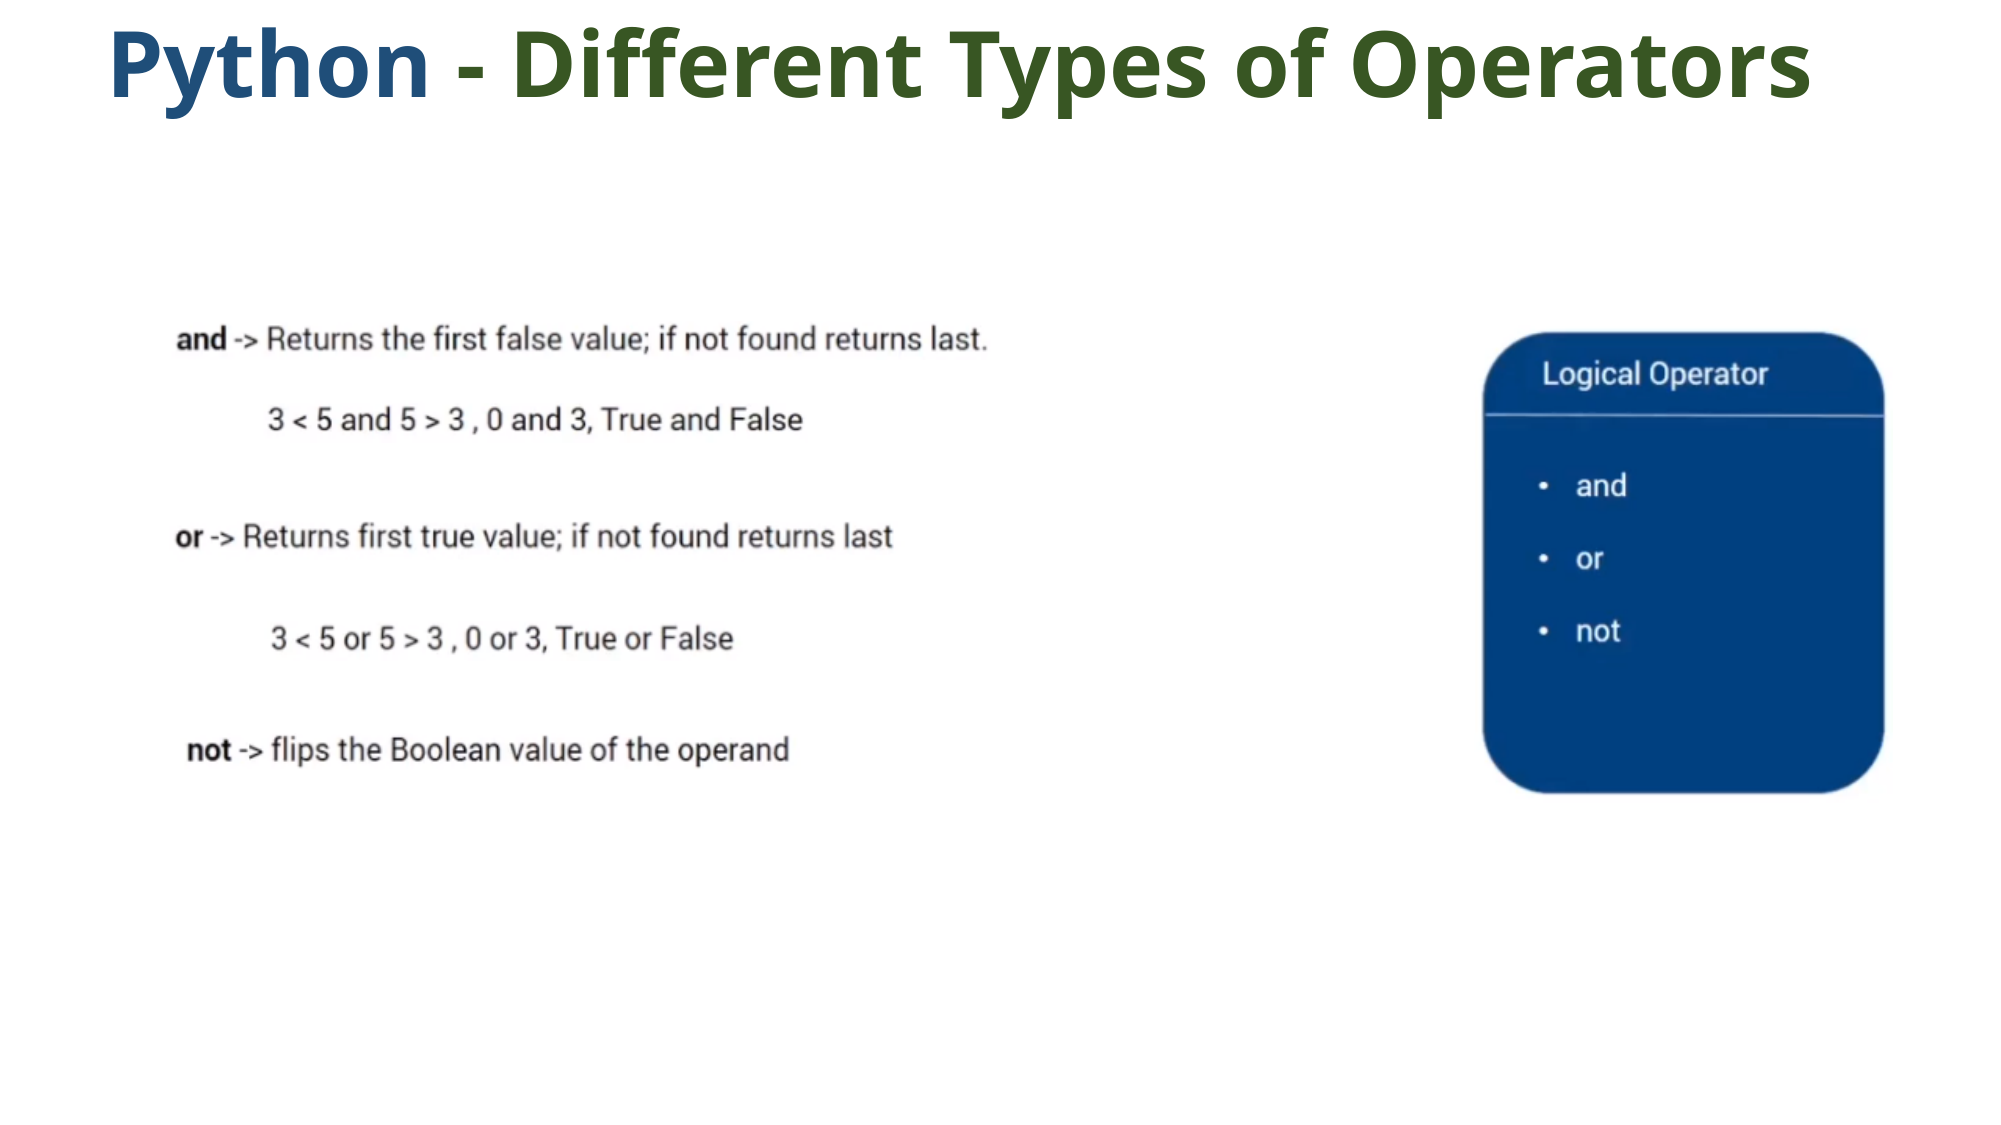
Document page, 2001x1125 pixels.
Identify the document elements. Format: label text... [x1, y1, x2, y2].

picture [169, 521, 908, 563]
picture [166, 321, 991, 360]
text_box Python - Different Types of Operators [91, 16, 1979, 119]
picture [263, 398, 814, 444]
picture [263, 621, 747, 661]
picture [1473, 321, 1894, 804]
picture [179, 733, 801, 770]
